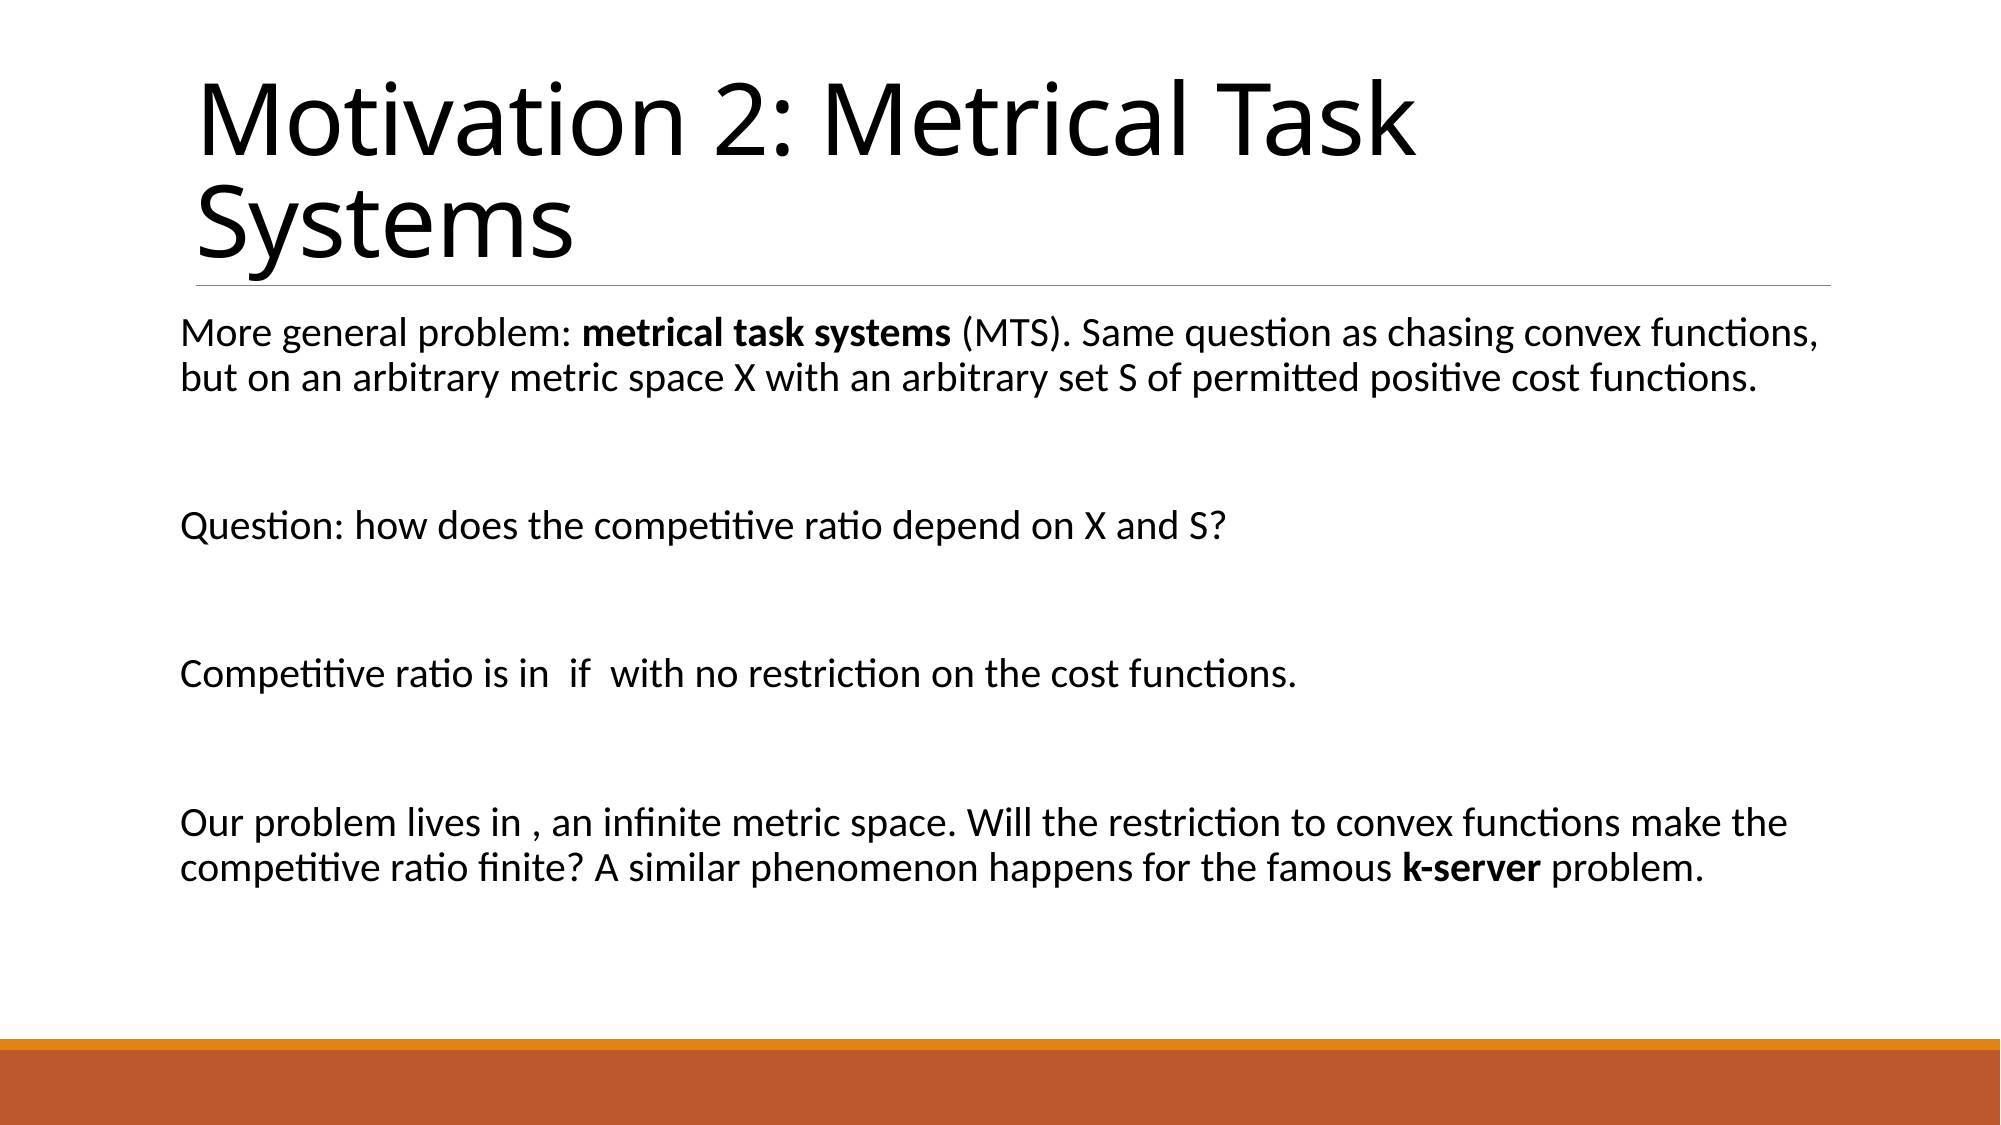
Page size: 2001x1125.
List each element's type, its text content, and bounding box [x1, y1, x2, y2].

title Motivation 2: Metrical Task Systems [180, 47, 1830, 285]
